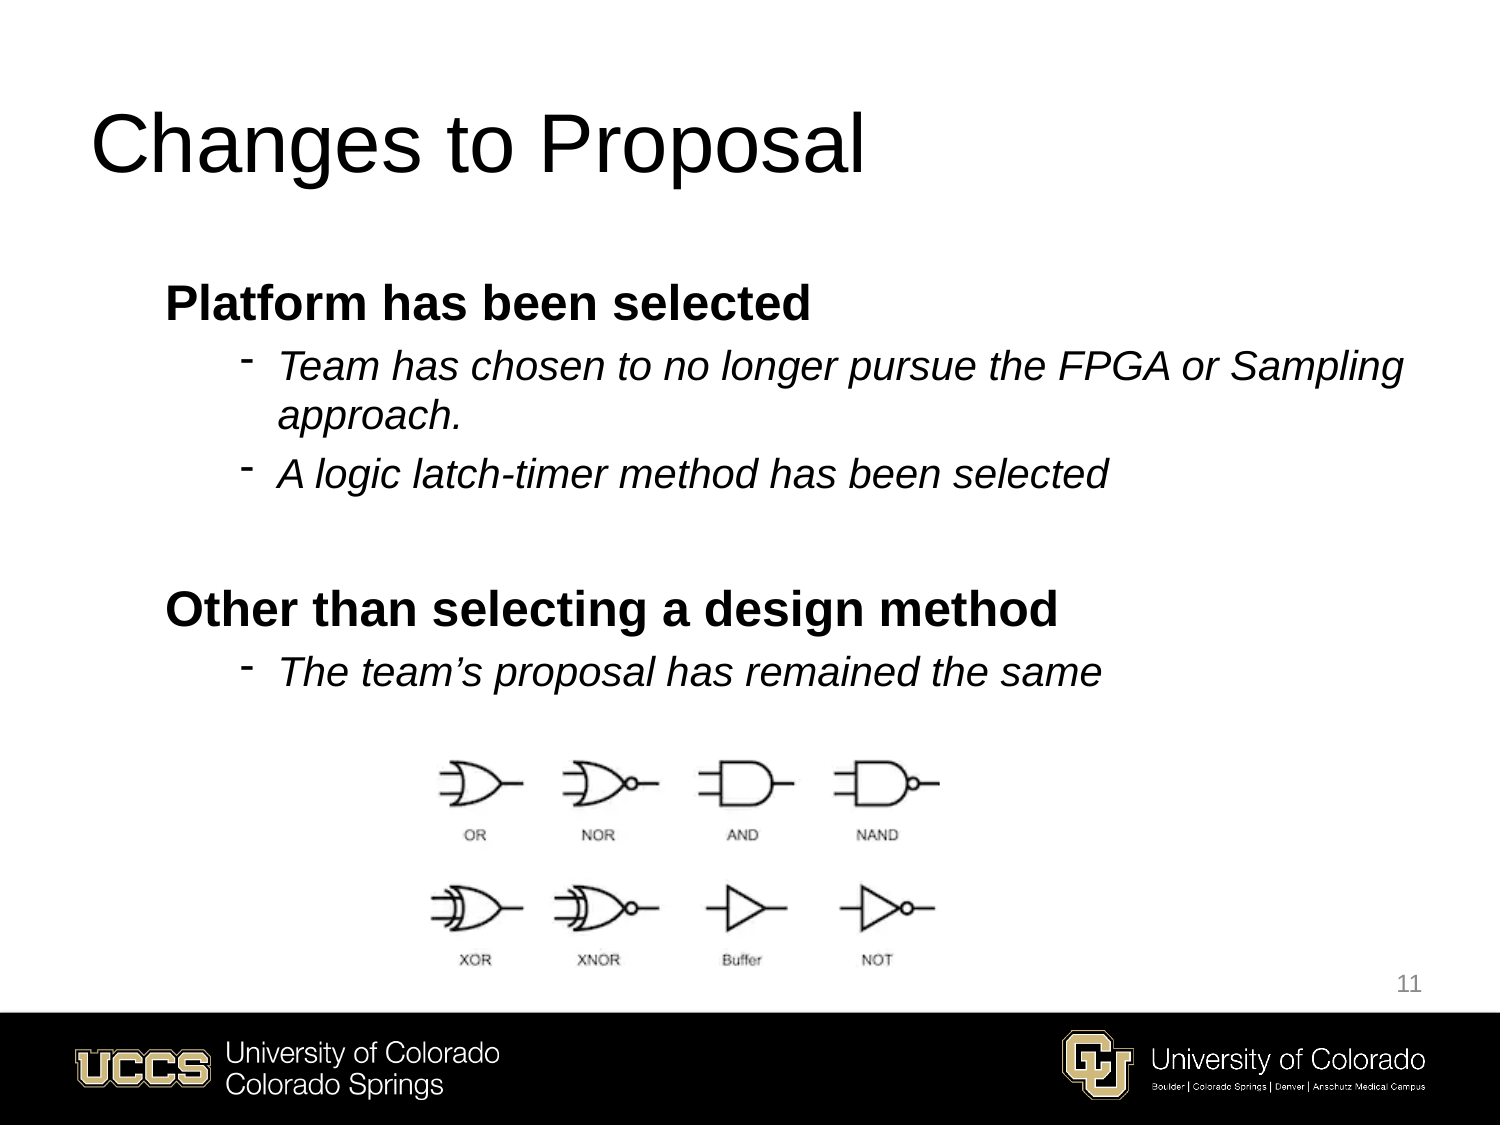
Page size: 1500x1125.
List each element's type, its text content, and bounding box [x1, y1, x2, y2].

slide_number 11 [1087, 952, 1438, 1013]
title Changes to Proposal [75, 45, 1425, 233]
picture [417, 748, 941, 977]
list Platform has been selected Team has chosen to no longer pursue the FPGA or Sampling approach. A logic latch-timer method has been selected Other than selecting a design method The team’s proposal has remained the same [75, 262, 1425, 988]
picture [75, 1041, 499, 1100]
picture [1062, 1030, 1425, 1100]
